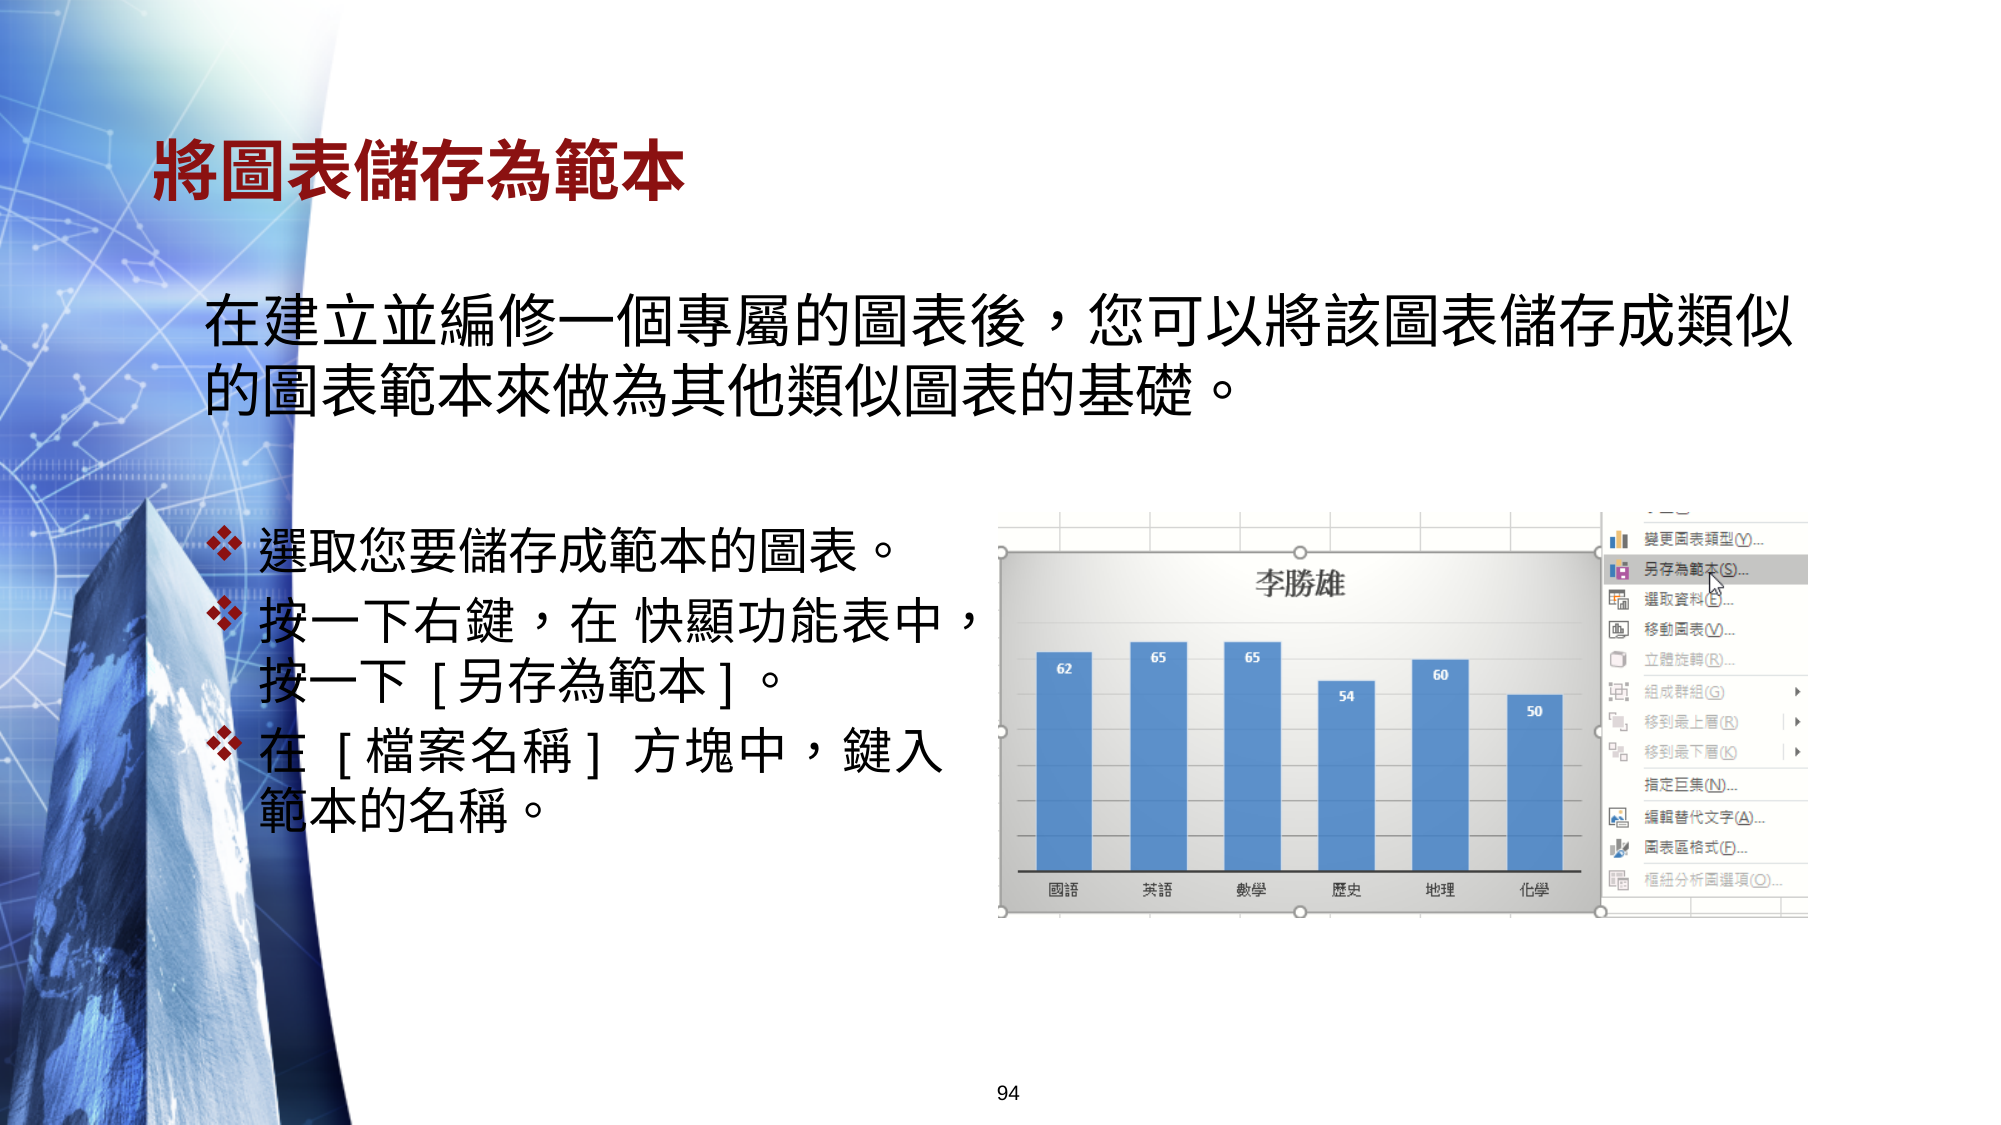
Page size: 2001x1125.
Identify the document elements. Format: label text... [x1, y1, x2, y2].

picture [0, 0, 400, 1125]
title 將圖表儲存為範本 [137, 59, 1863, 278]
picture [998, 512, 1808, 918]
list 選取您要儲存成範本的圖表。 按一下右鍵，在 快顯功能表中，按一下 [另存為範本]。 在 [檔案名稱] 方塊中，鍵入範本的名稱。 [187, 512, 960, 918]
list 在建立並編修一個專屬的圖表後，您可以將該圖表儲存成類似的圖表範本來做為其他類似圖表的基礎。 [188, 284, 1809, 432]
slide_number 94 [916, 1071, 1100, 1115]
